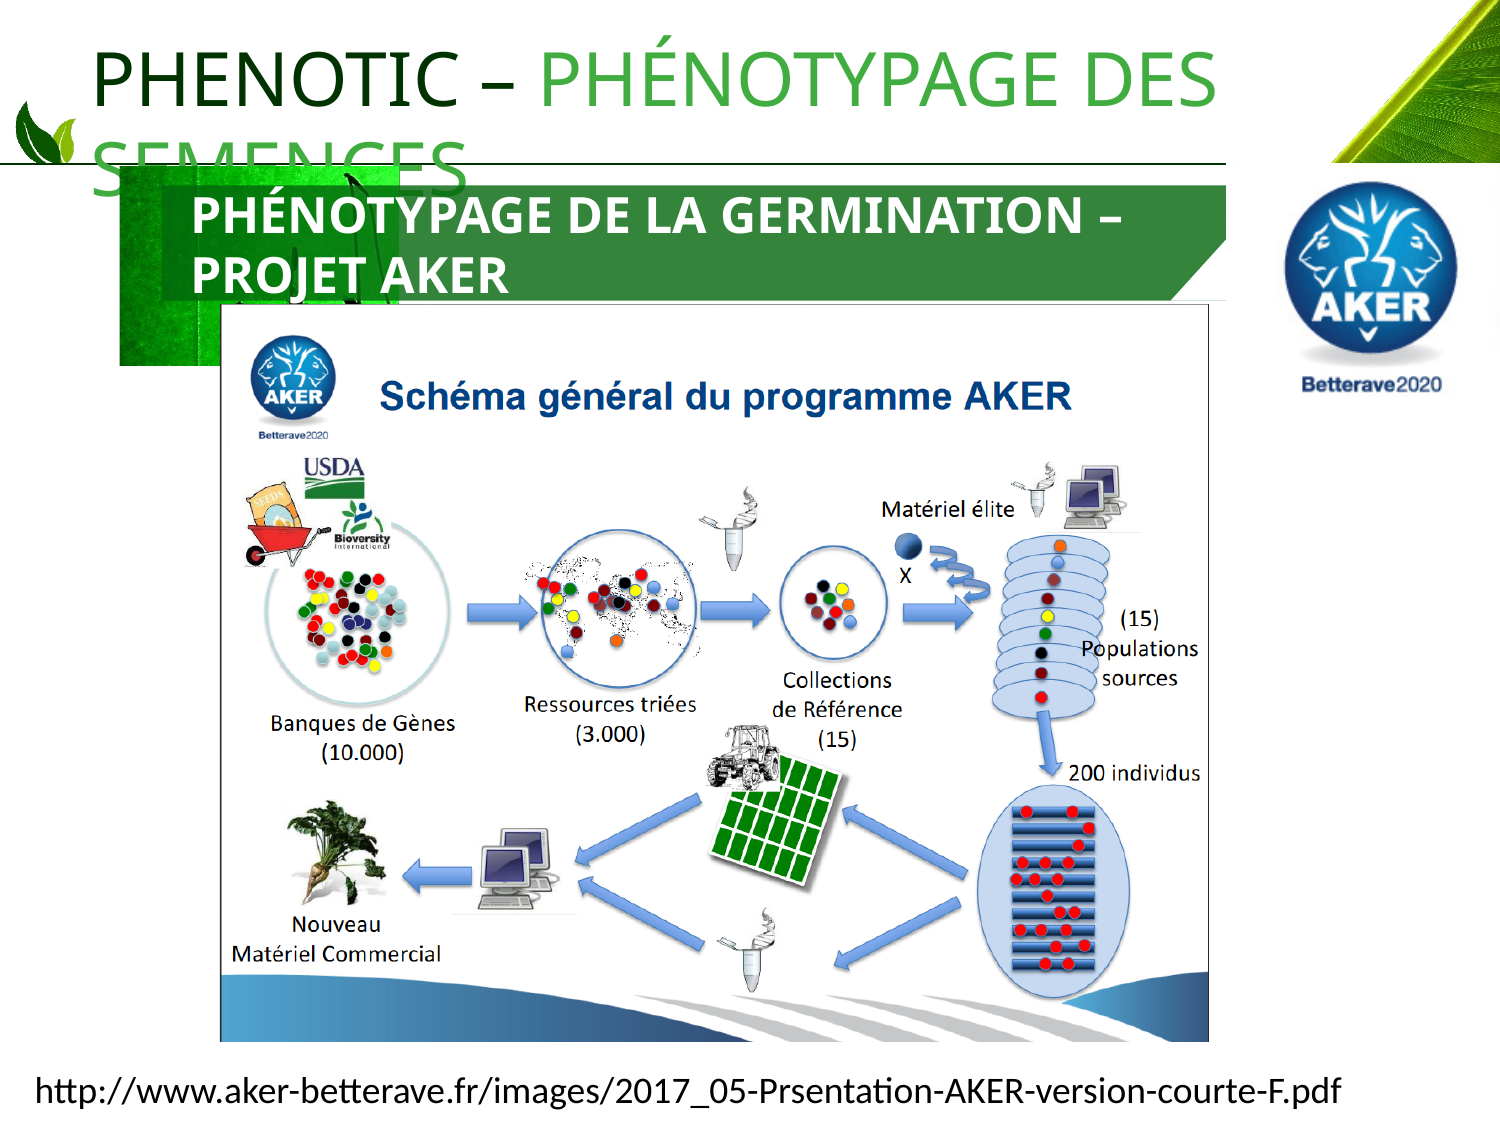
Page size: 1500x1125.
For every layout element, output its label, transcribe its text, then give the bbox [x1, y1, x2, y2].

picture [3, 165, 75, 171]
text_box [119, 165, 1223, 366]
picture [3, 92, 75, 163]
picture [219, 304, 1210, 1042]
picture [1226, 0, 1500, 397]
title Phenotic – Phénotypage des semences [75, 27, 1425, 216]
text_box http://www.aker-betterave.fr/images/2017_05-Prsentation-AKER-version-courte-F.pdf [19, 1058, 1500, 1119]
